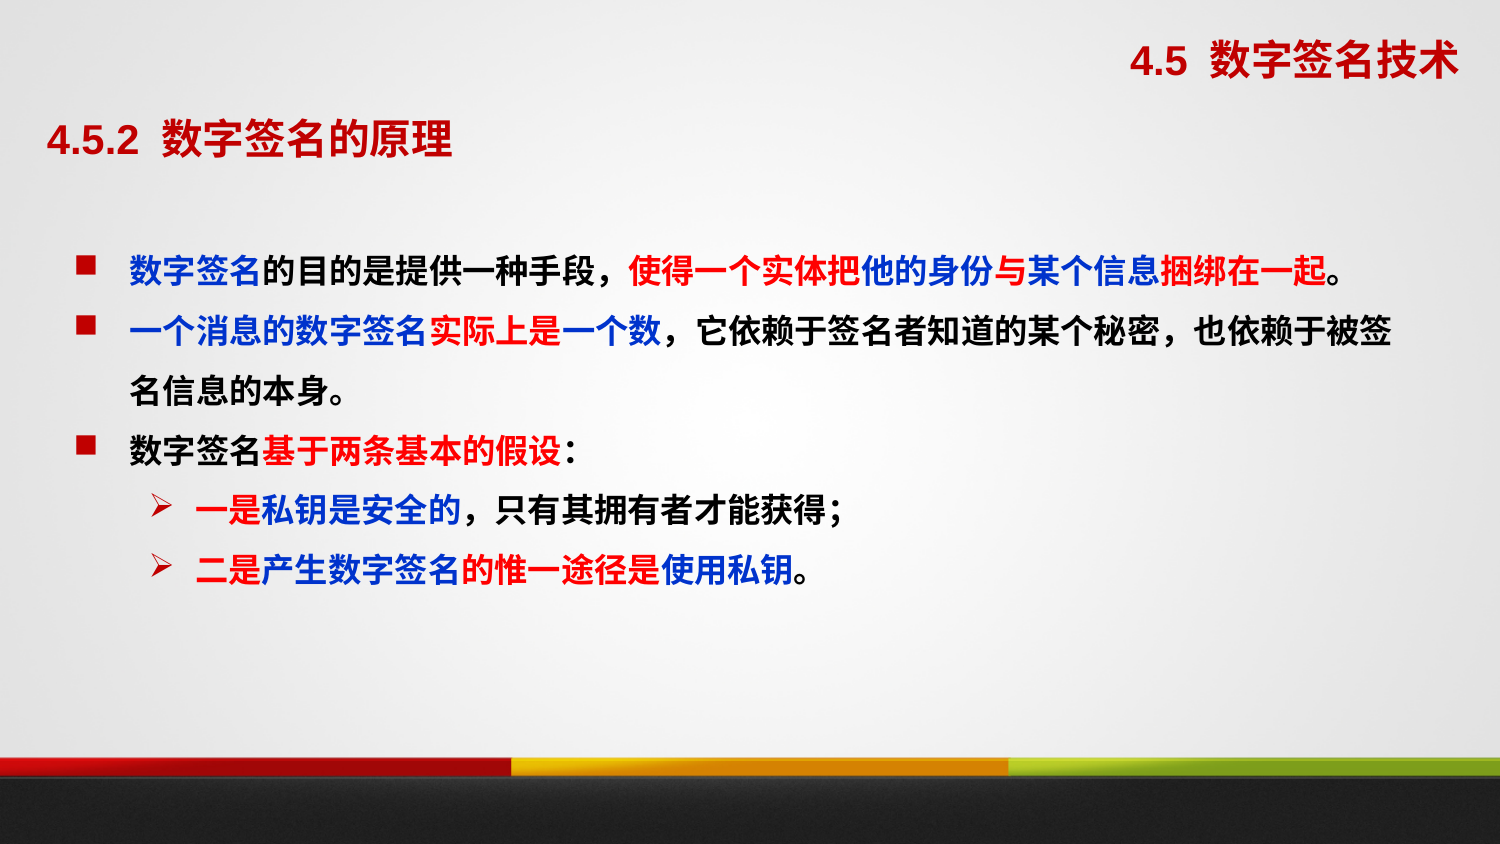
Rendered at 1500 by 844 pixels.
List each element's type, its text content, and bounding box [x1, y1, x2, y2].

list 数字签名的目的是提供一种手段，使得一个实体把他的身份与某个信息捆绑在一起。 一个消息的数字签名实际上是一个数，它依赖于签名者知道的某个秘密，也依赖于被签名信息的本身。 数字签名基于两条基本的假设： 一是私钥是安全的，只有其拥有者才能获得； 二是产生数字签名的惟一途径是使用私钥。 [58, 222, 1409, 681]
text_box 4.5.2 数字签名的原理 [32, 105, 468, 171]
picture [0, 0, 1500, 844]
text_box 4.5 数字签名技术 [1113, 23, 1477, 94]
